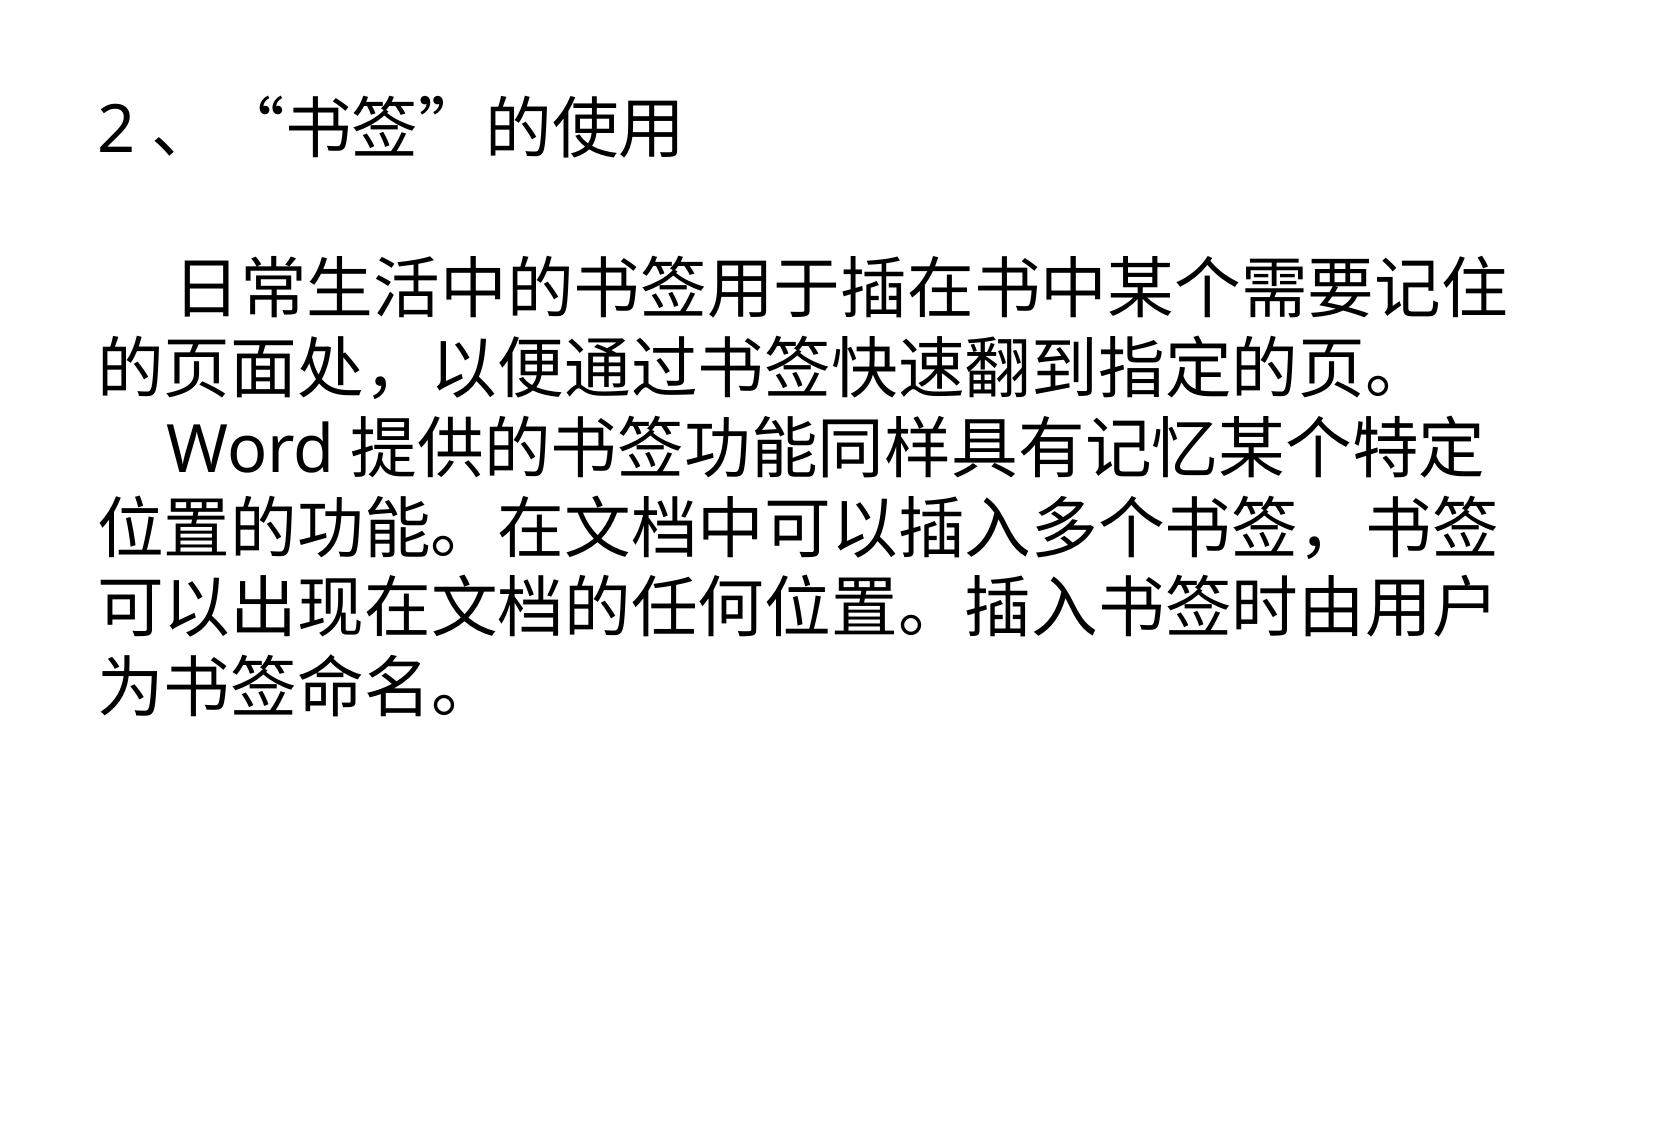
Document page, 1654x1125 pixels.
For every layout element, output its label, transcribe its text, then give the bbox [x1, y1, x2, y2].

text_box 2、“书签”的使用 日常生活中的书签用于插在书中某个需要记住的页面处，以便通过书签快速翻到指定的页。 Word提供的书签功能同样具有记忆某个特定位置的功能。在文档中可以插入多个书签，书签可以出现在文档的任何位置。插入书签时由用户为书签命名。 [82, 78, 1548, 733]
